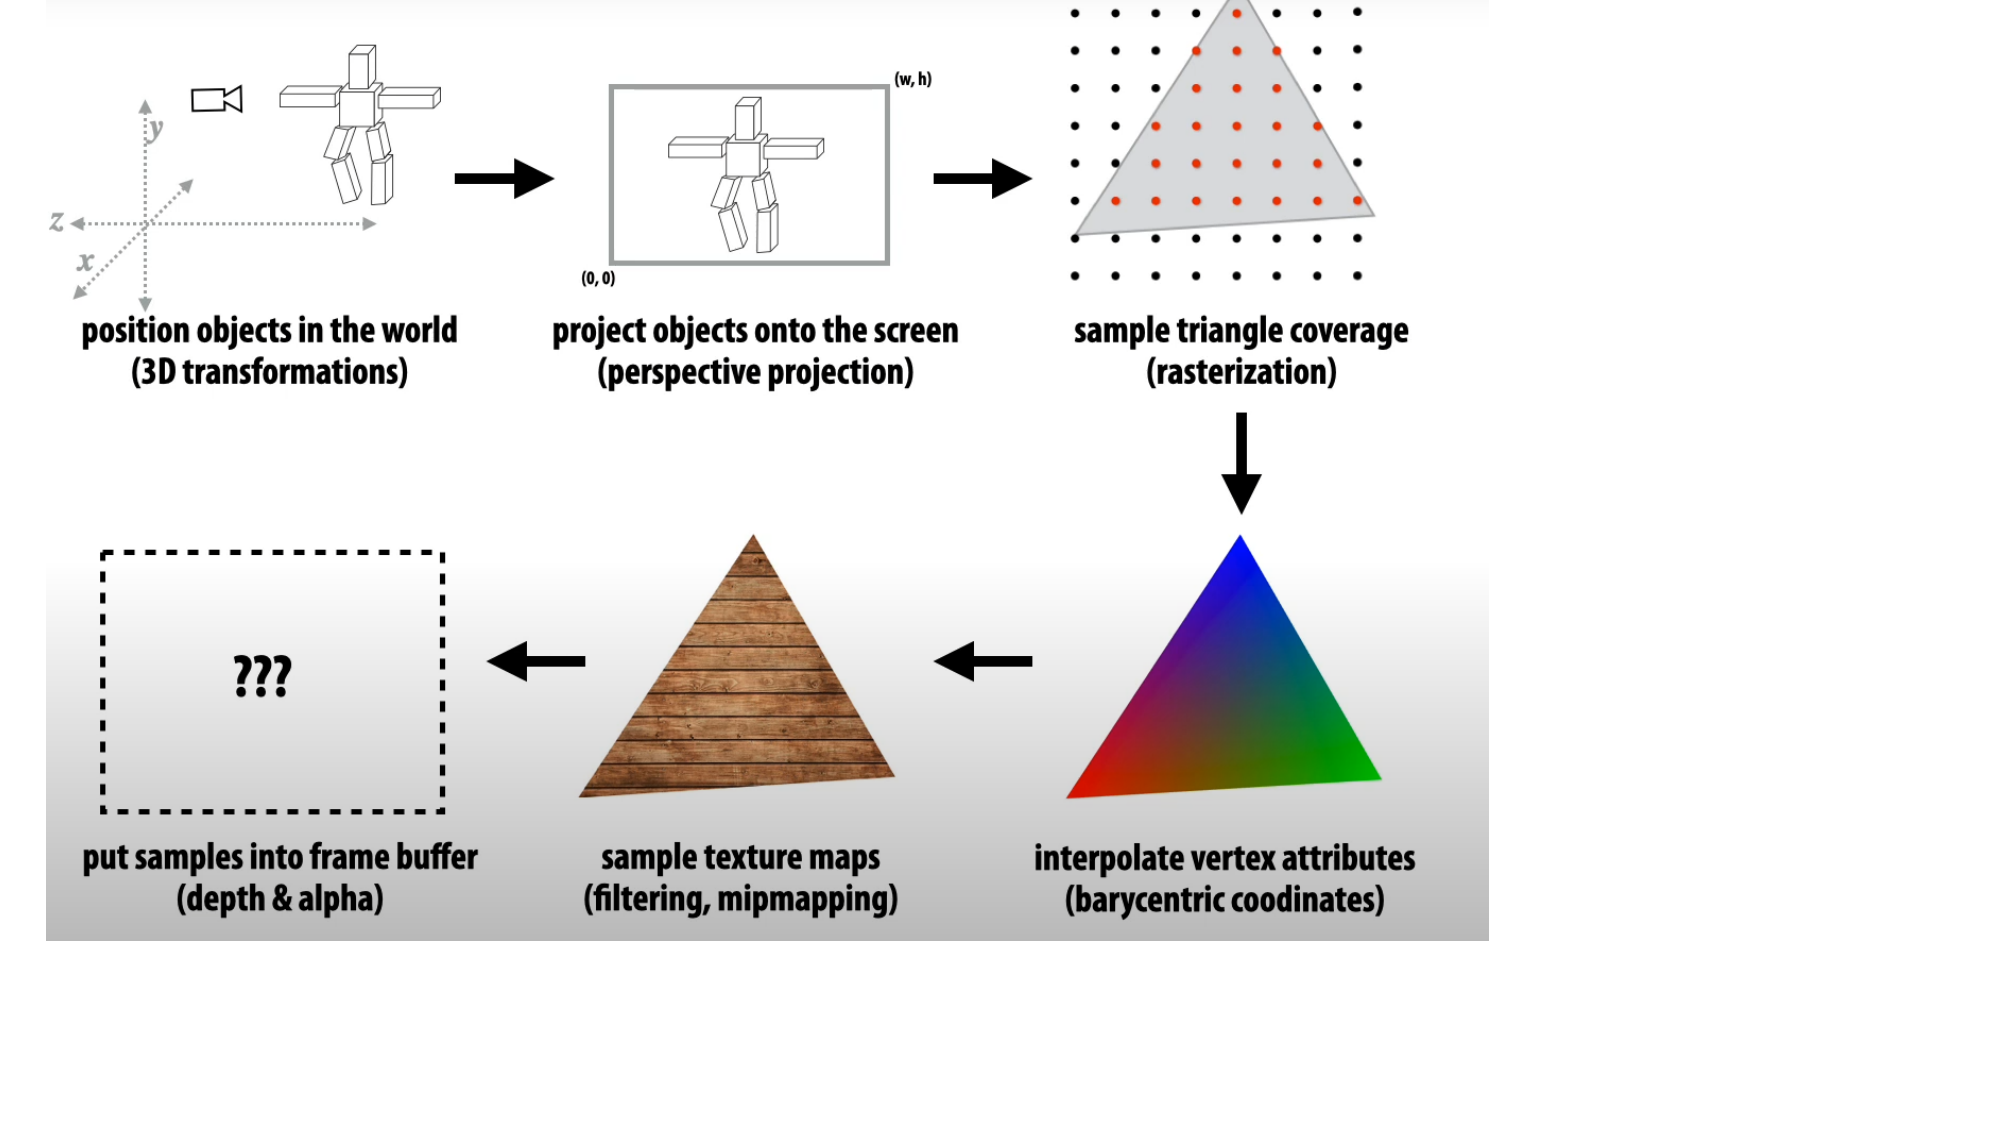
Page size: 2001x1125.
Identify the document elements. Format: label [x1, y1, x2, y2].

picture [45, 0, 1489, 941]
